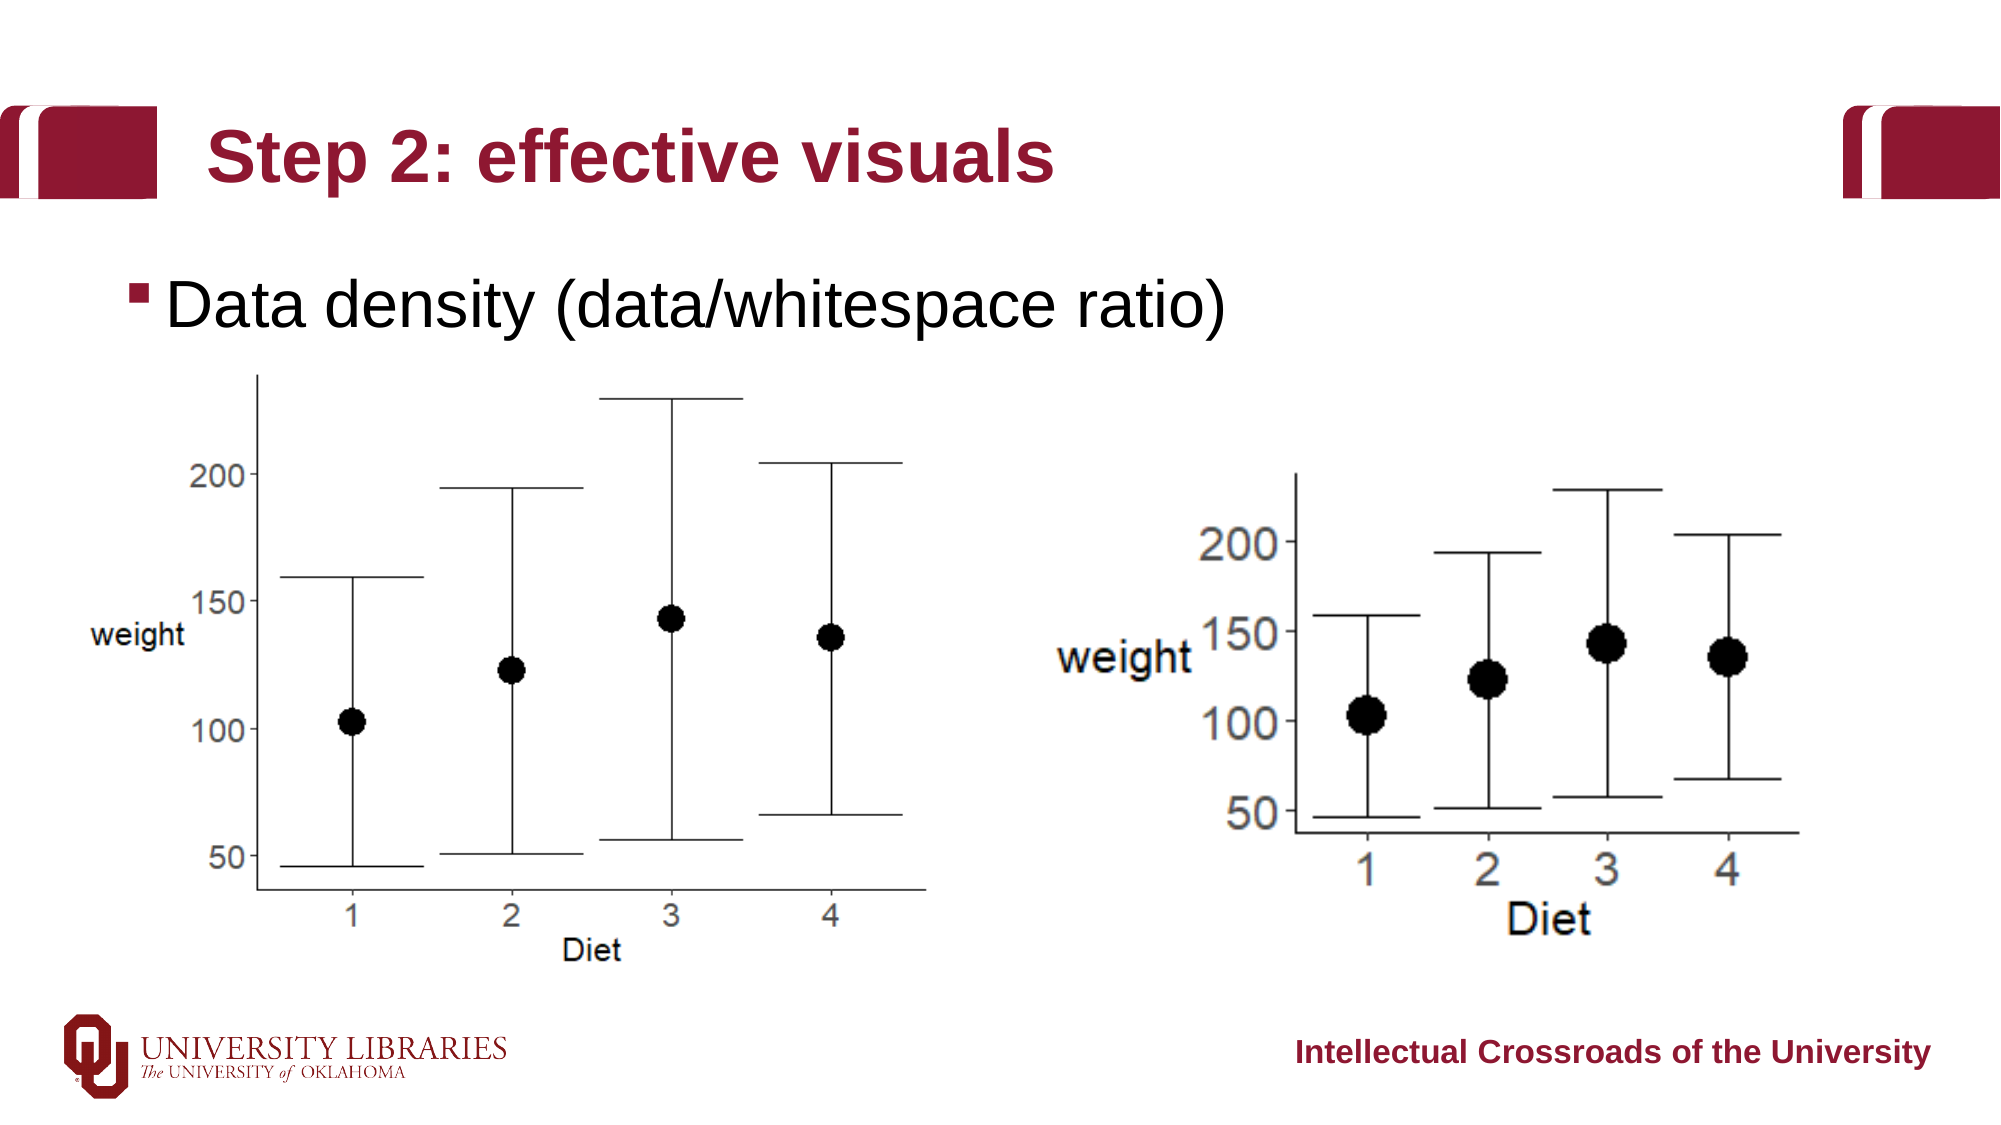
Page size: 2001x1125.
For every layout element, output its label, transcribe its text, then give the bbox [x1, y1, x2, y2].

picture [41, 988, 532, 1112]
picture [80, 364, 939, 977]
list Data density (data/whitespace ratio) [108, 262, 1745, 939]
text_box [137, 59, 1863, 278]
picture [1042, 458, 1818, 958]
